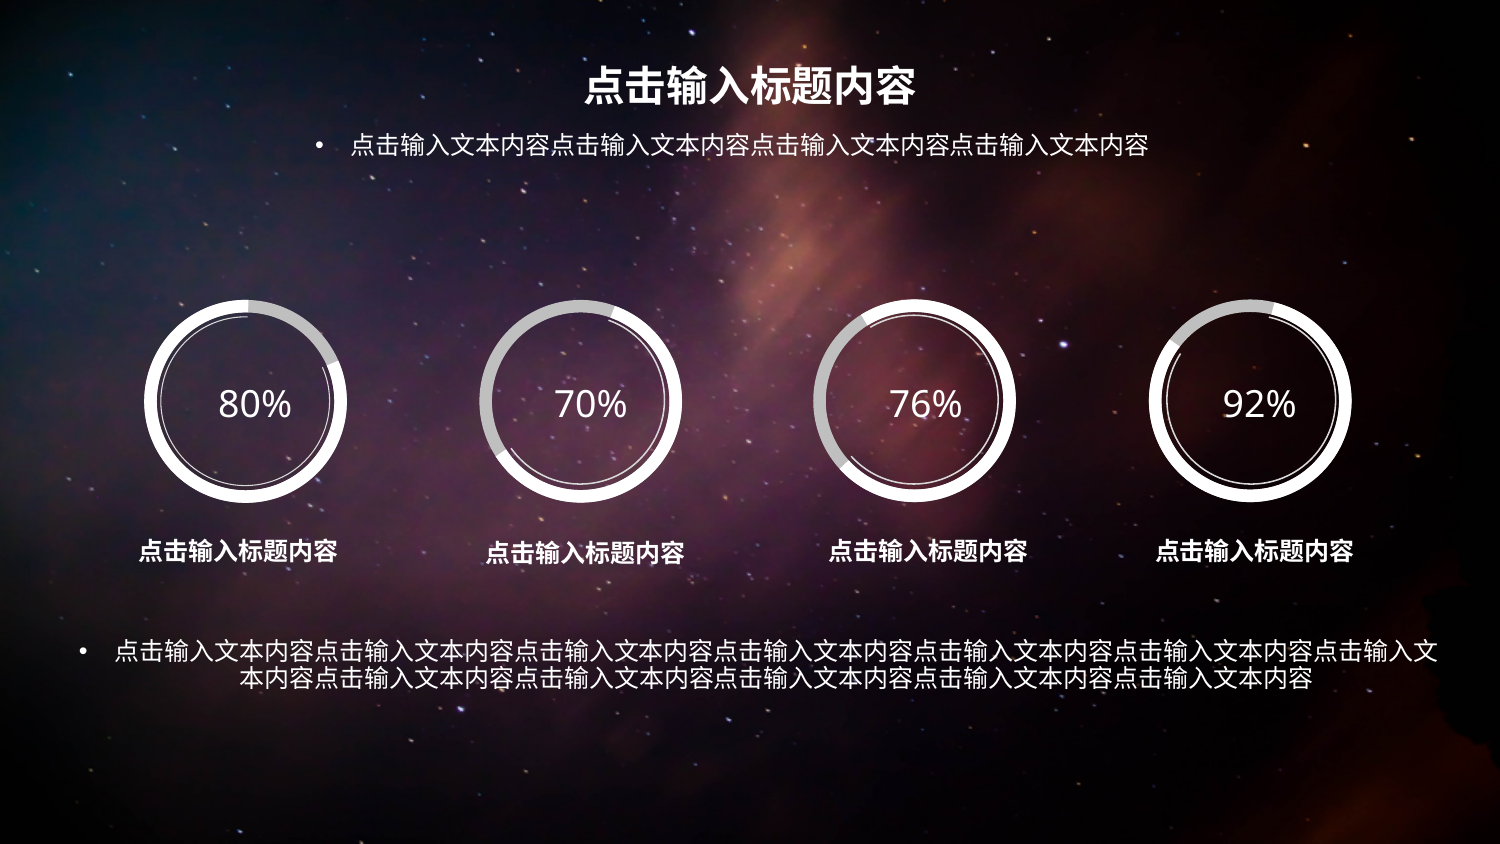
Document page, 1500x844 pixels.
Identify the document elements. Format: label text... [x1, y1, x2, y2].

picture [0, 0, 1500, 844]
text_box 点击输入标题内容 [444, 530, 726, 576]
text_box 点击输入标题内容 [446, 52, 1054, 118]
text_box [150, 306, 341, 497]
text_box 点击输入标题内容 [105, 528, 372, 573]
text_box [485, 306, 676, 497]
text_box 点击输入文本内容点击输入文本内容点击输入文本内容点击输入文本内容点击输入文本内容点击输入文本内容点击输入文本内容点击输入文本内容点击输入文本内容点击输入文本内容点击输入文本内容点击输入文本内容 [62, 631, 1456, 770]
text_box 点击输入标题内容 [792, 528, 1065, 573]
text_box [819, 305, 1010, 496]
text_box 点击输入标题内容 [1102, 528, 1408, 573]
text_box 点击输入文本内容点击输入文本内容点击输入文本内容点击输入文本内容 [147, 125, 1319, 179]
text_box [1155, 305, 1346, 496]
